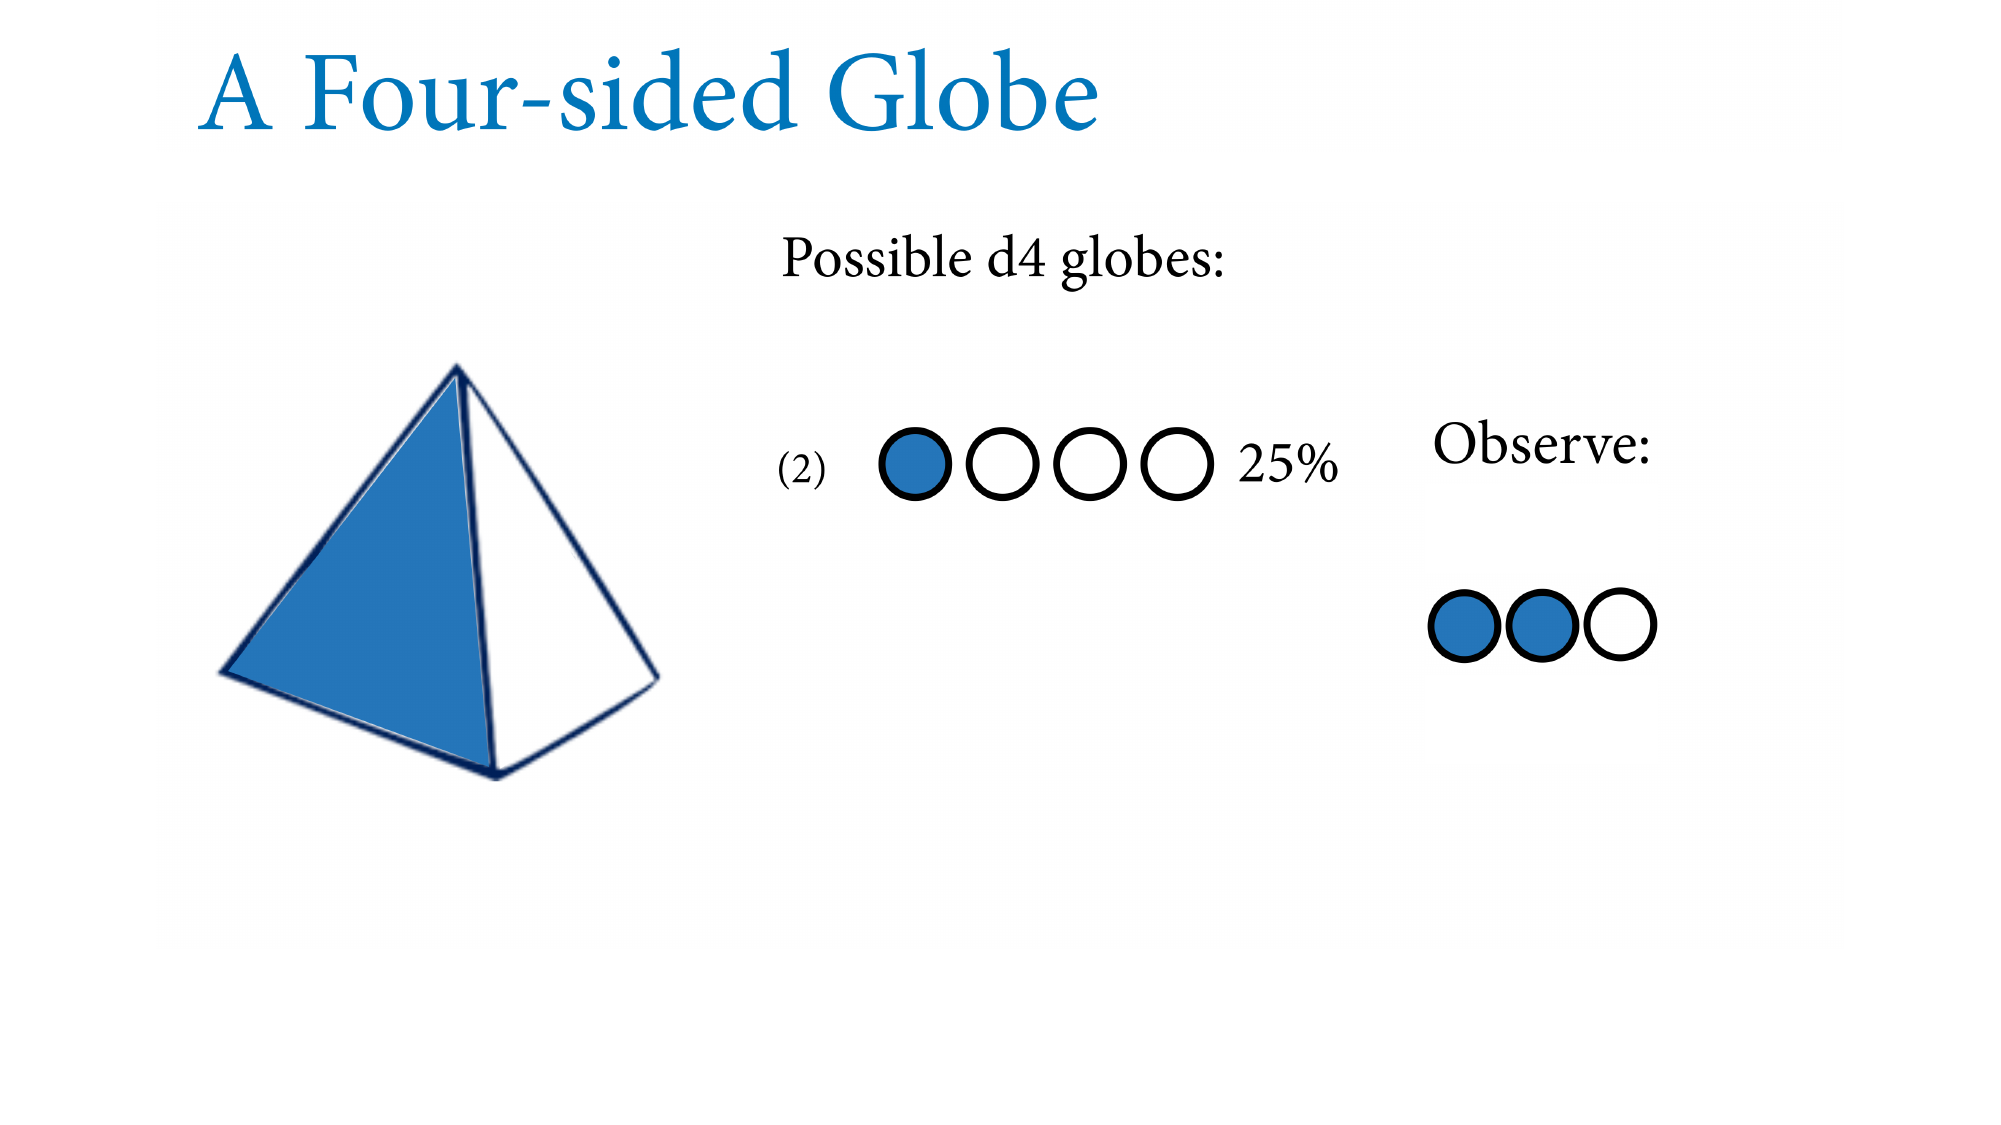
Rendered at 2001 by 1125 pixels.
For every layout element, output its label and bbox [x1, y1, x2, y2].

picture [156, 202, 1844, 949]
picture [156, 0, 1842, 152]
